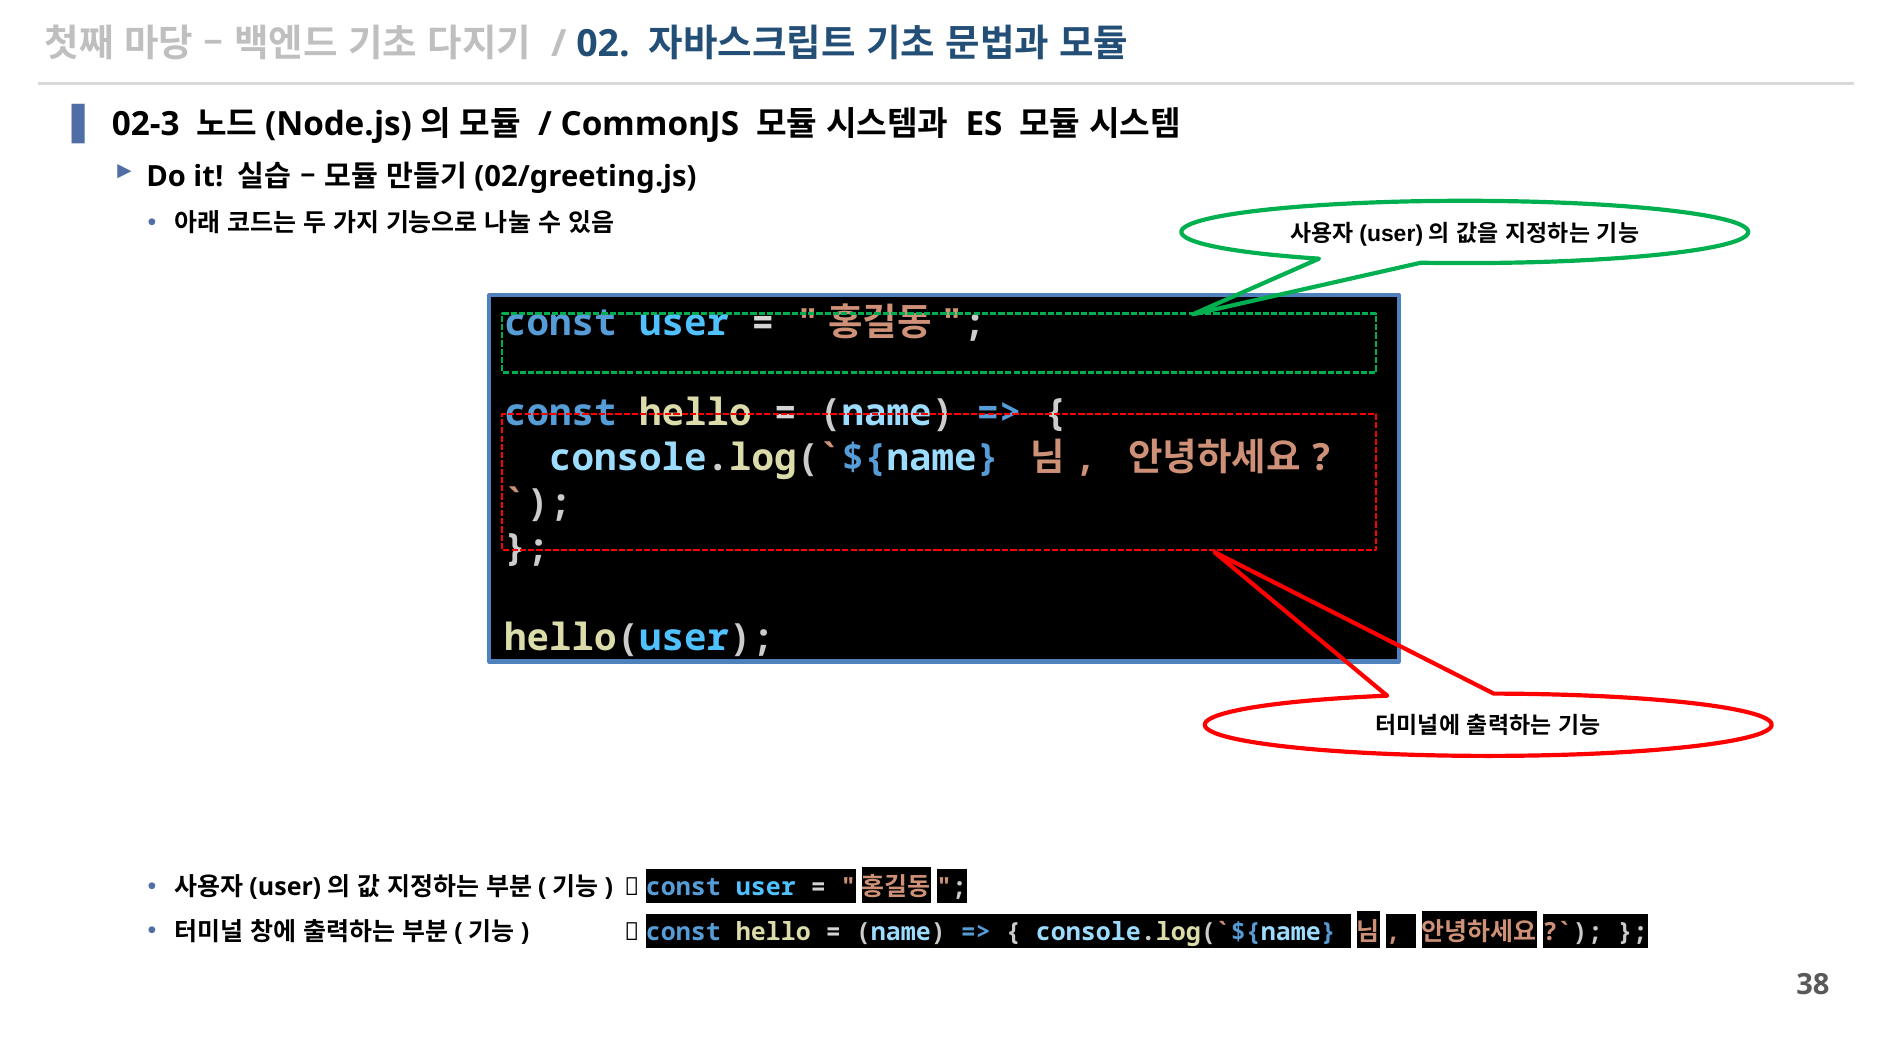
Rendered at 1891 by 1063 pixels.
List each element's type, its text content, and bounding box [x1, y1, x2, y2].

text_box const user = "홍길동"; const hello = (name) => { console.log(`${name} 님, 안녕하세요?`); }; hello(user); [487, 293, 1401, 664]
title 첫째 마당 – 백엔드 기초 다지기 / 02. 자바스크립트 기초 문법과 모듈 [29, 11, 1809, 73]
slide_number 38 [1703, 956, 1845, 1014]
list 02-3 노드(Node.js)의 모듈 / CommonJS 모듈 시스템과 ES 모듈 시스템 Do it! 실습 – 모듈 만들기(02/greeting.js) 아래 코드는 두 가지 기능으로 나눌 수 있음 사용자(user)의 값 지정하는 부분(기능)  const user = "홍길동"; 터미널 창에 출력하는 부분(기능)  const hello = (name) => { console.log(`${name} 님, 안녕하세요?`); }; [43, 94, 1845, 382]
text_box [500, 311, 1378, 375]
text_box 사용자(user)의 값을 지정하는 기능 [1179, 198, 1751, 317]
text_box [500, 412, 1378, 552]
text_box 터미널에 출력하는 기능 [1202, 550, 1774, 759]
